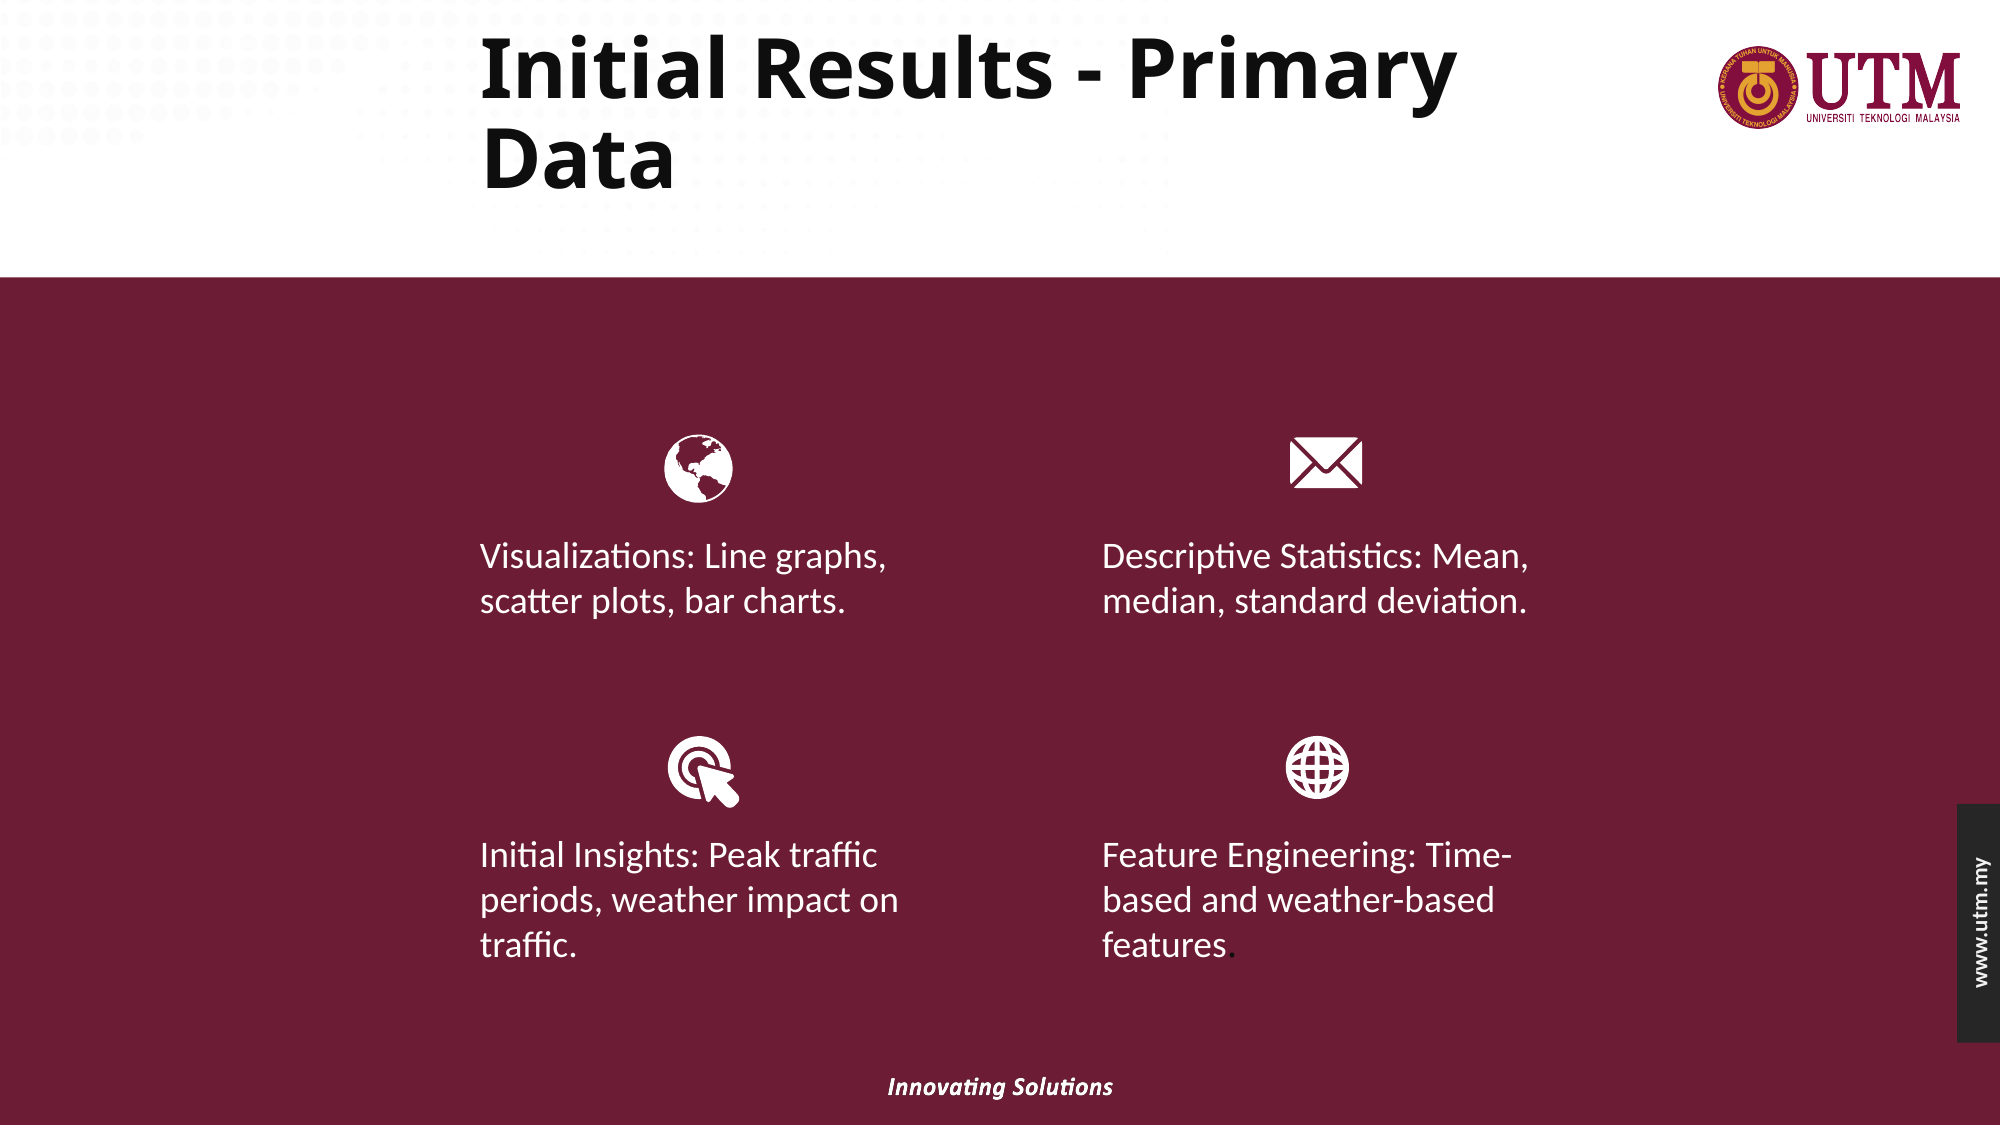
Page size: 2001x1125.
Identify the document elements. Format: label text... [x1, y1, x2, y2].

picture [1, 0, 1168, 277]
text_box Visualizations: Line graphs, scatter plots, bar charts. [465, 523, 939, 629]
picture [1718, 46, 1960, 129]
title Initial Results - Primary Data [465, 57, 1487, 275]
text_box Descriptive Statistics: Mean, median, standard deviation. [1087, 523, 1561, 629]
text_box [664, 434, 733, 503]
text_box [1290, 437, 1363, 489]
text_box Initial Insights: Peak traffic periods, weather impact on traffic. [465, 822, 939, 973]
text_box [1285, 735, 1349, 799]
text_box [667, 736, 740, 808]
text_box Feature Engineering: Time-based and weather-based features. [1087, 822, 1561, 973]
picture [840, 1076, 1160, 1101]
